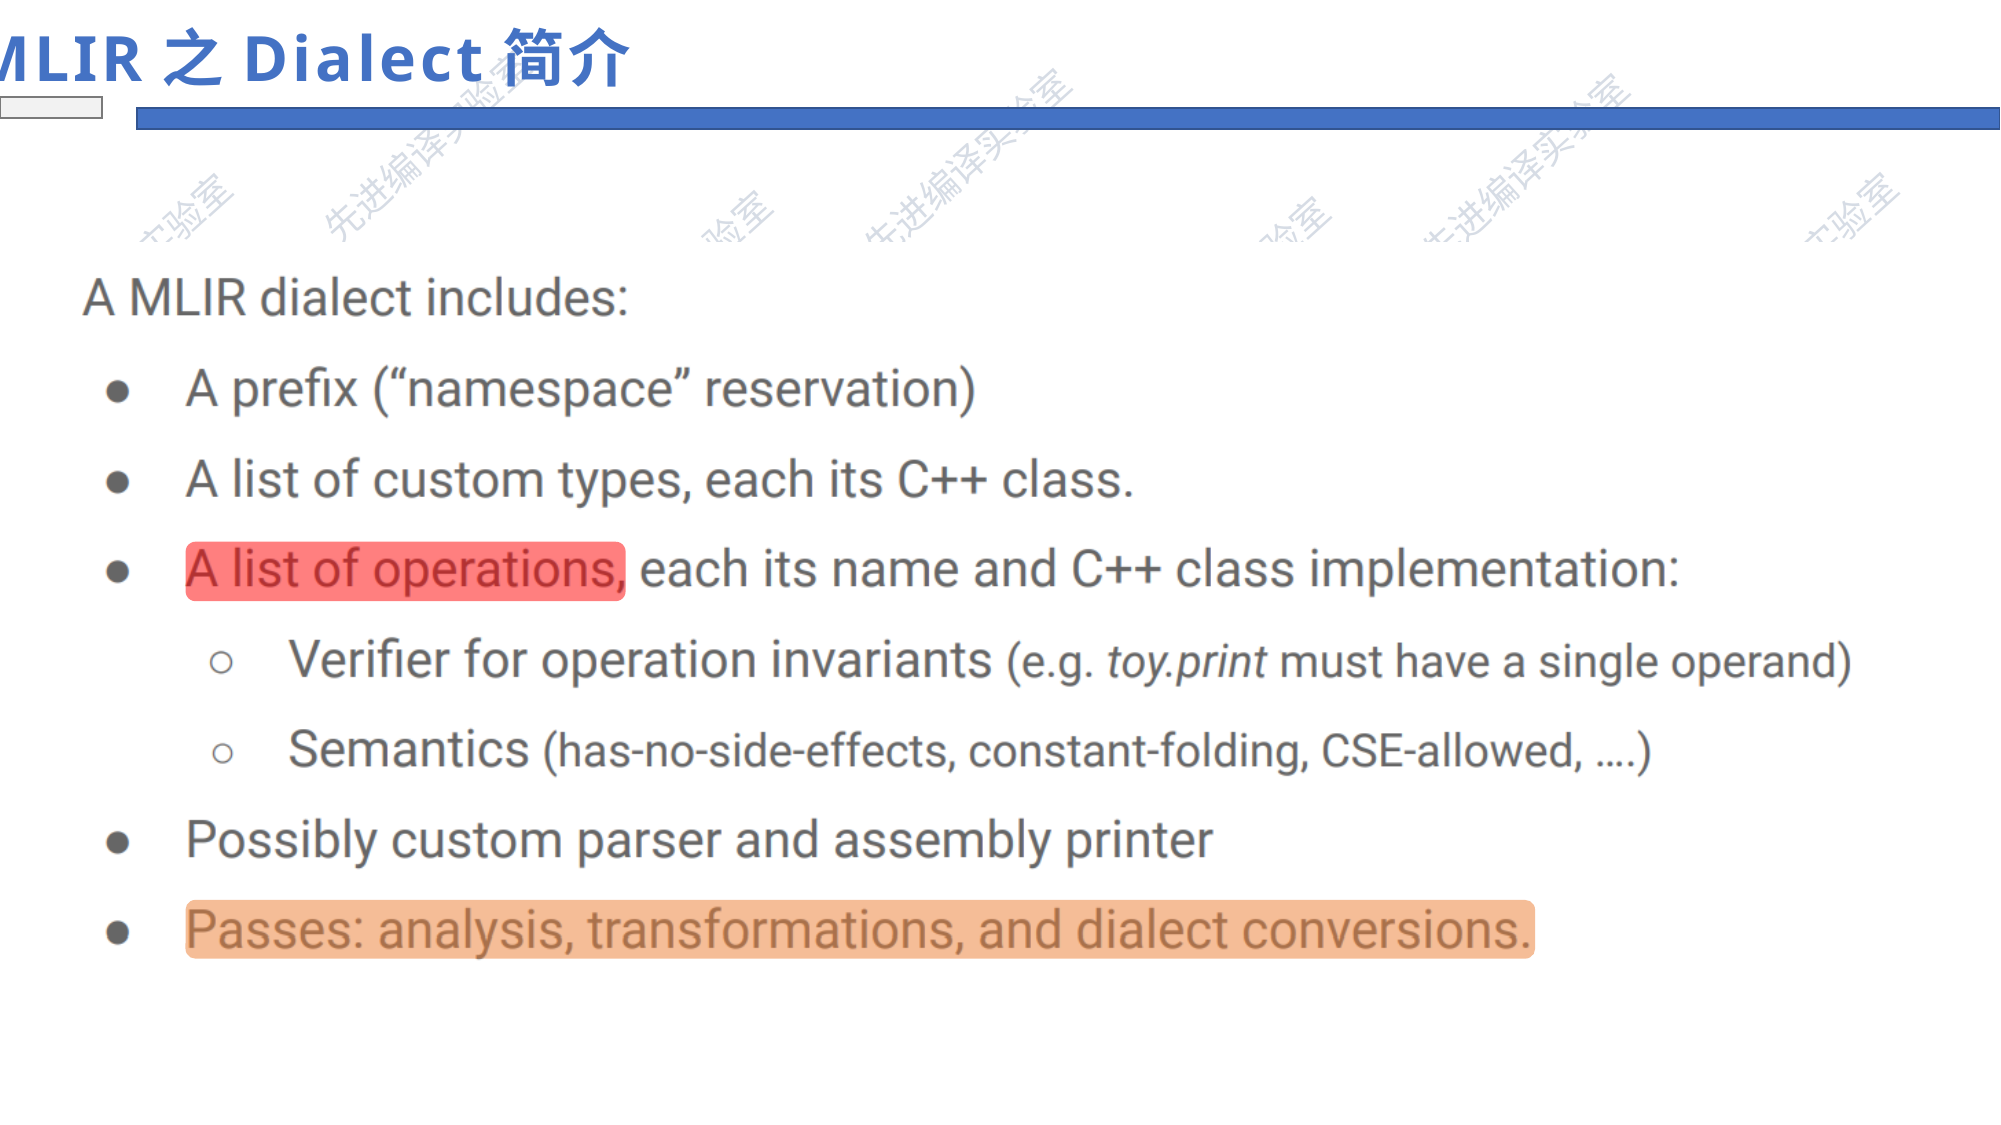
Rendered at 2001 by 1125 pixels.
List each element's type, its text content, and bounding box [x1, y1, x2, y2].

picture [0, 242, 2000, 1098]
text_box MLIR之Dialect简介 [0, 11, 647, 102]
text_box [0, 102, 103, 119]
text_box [136, 107, 2000, 130]
